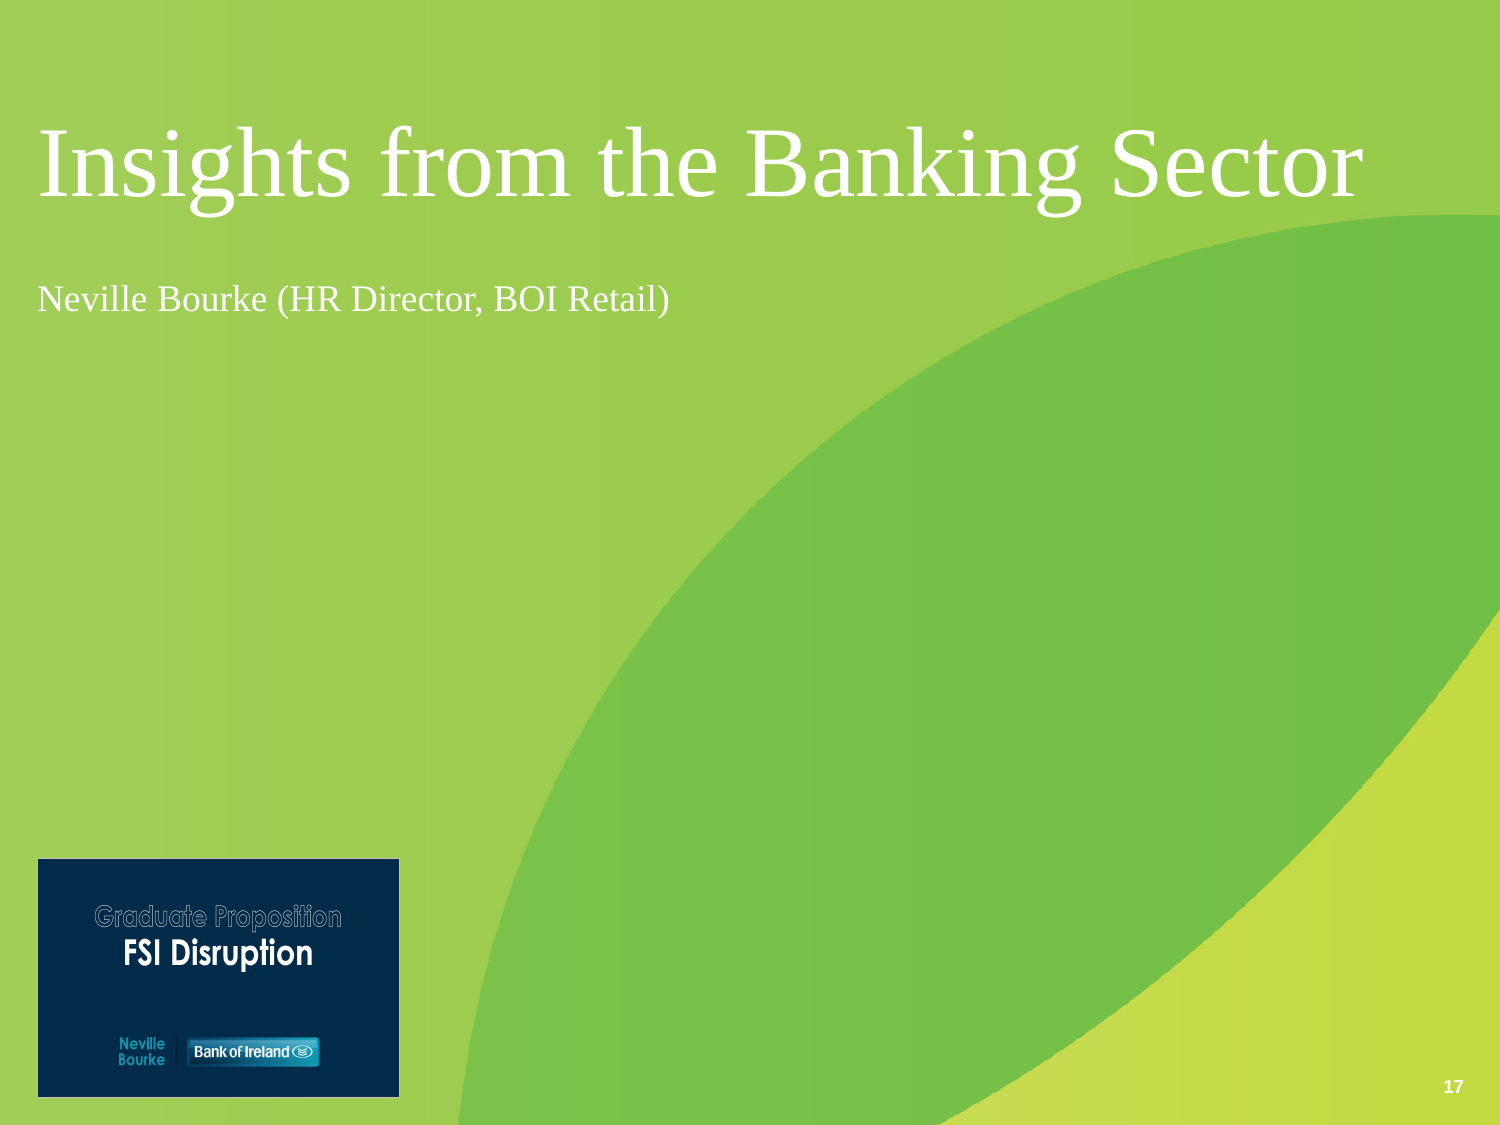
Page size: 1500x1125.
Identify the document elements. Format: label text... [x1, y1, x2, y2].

title Insights from the Banking Sector Neville Bourke (HR Director, BOI Retail) [36, 114, 1485, 322]
slide_number 16 [1443, 1073, 1500, 1098]
picture [0, 0, 1500, 1125]
